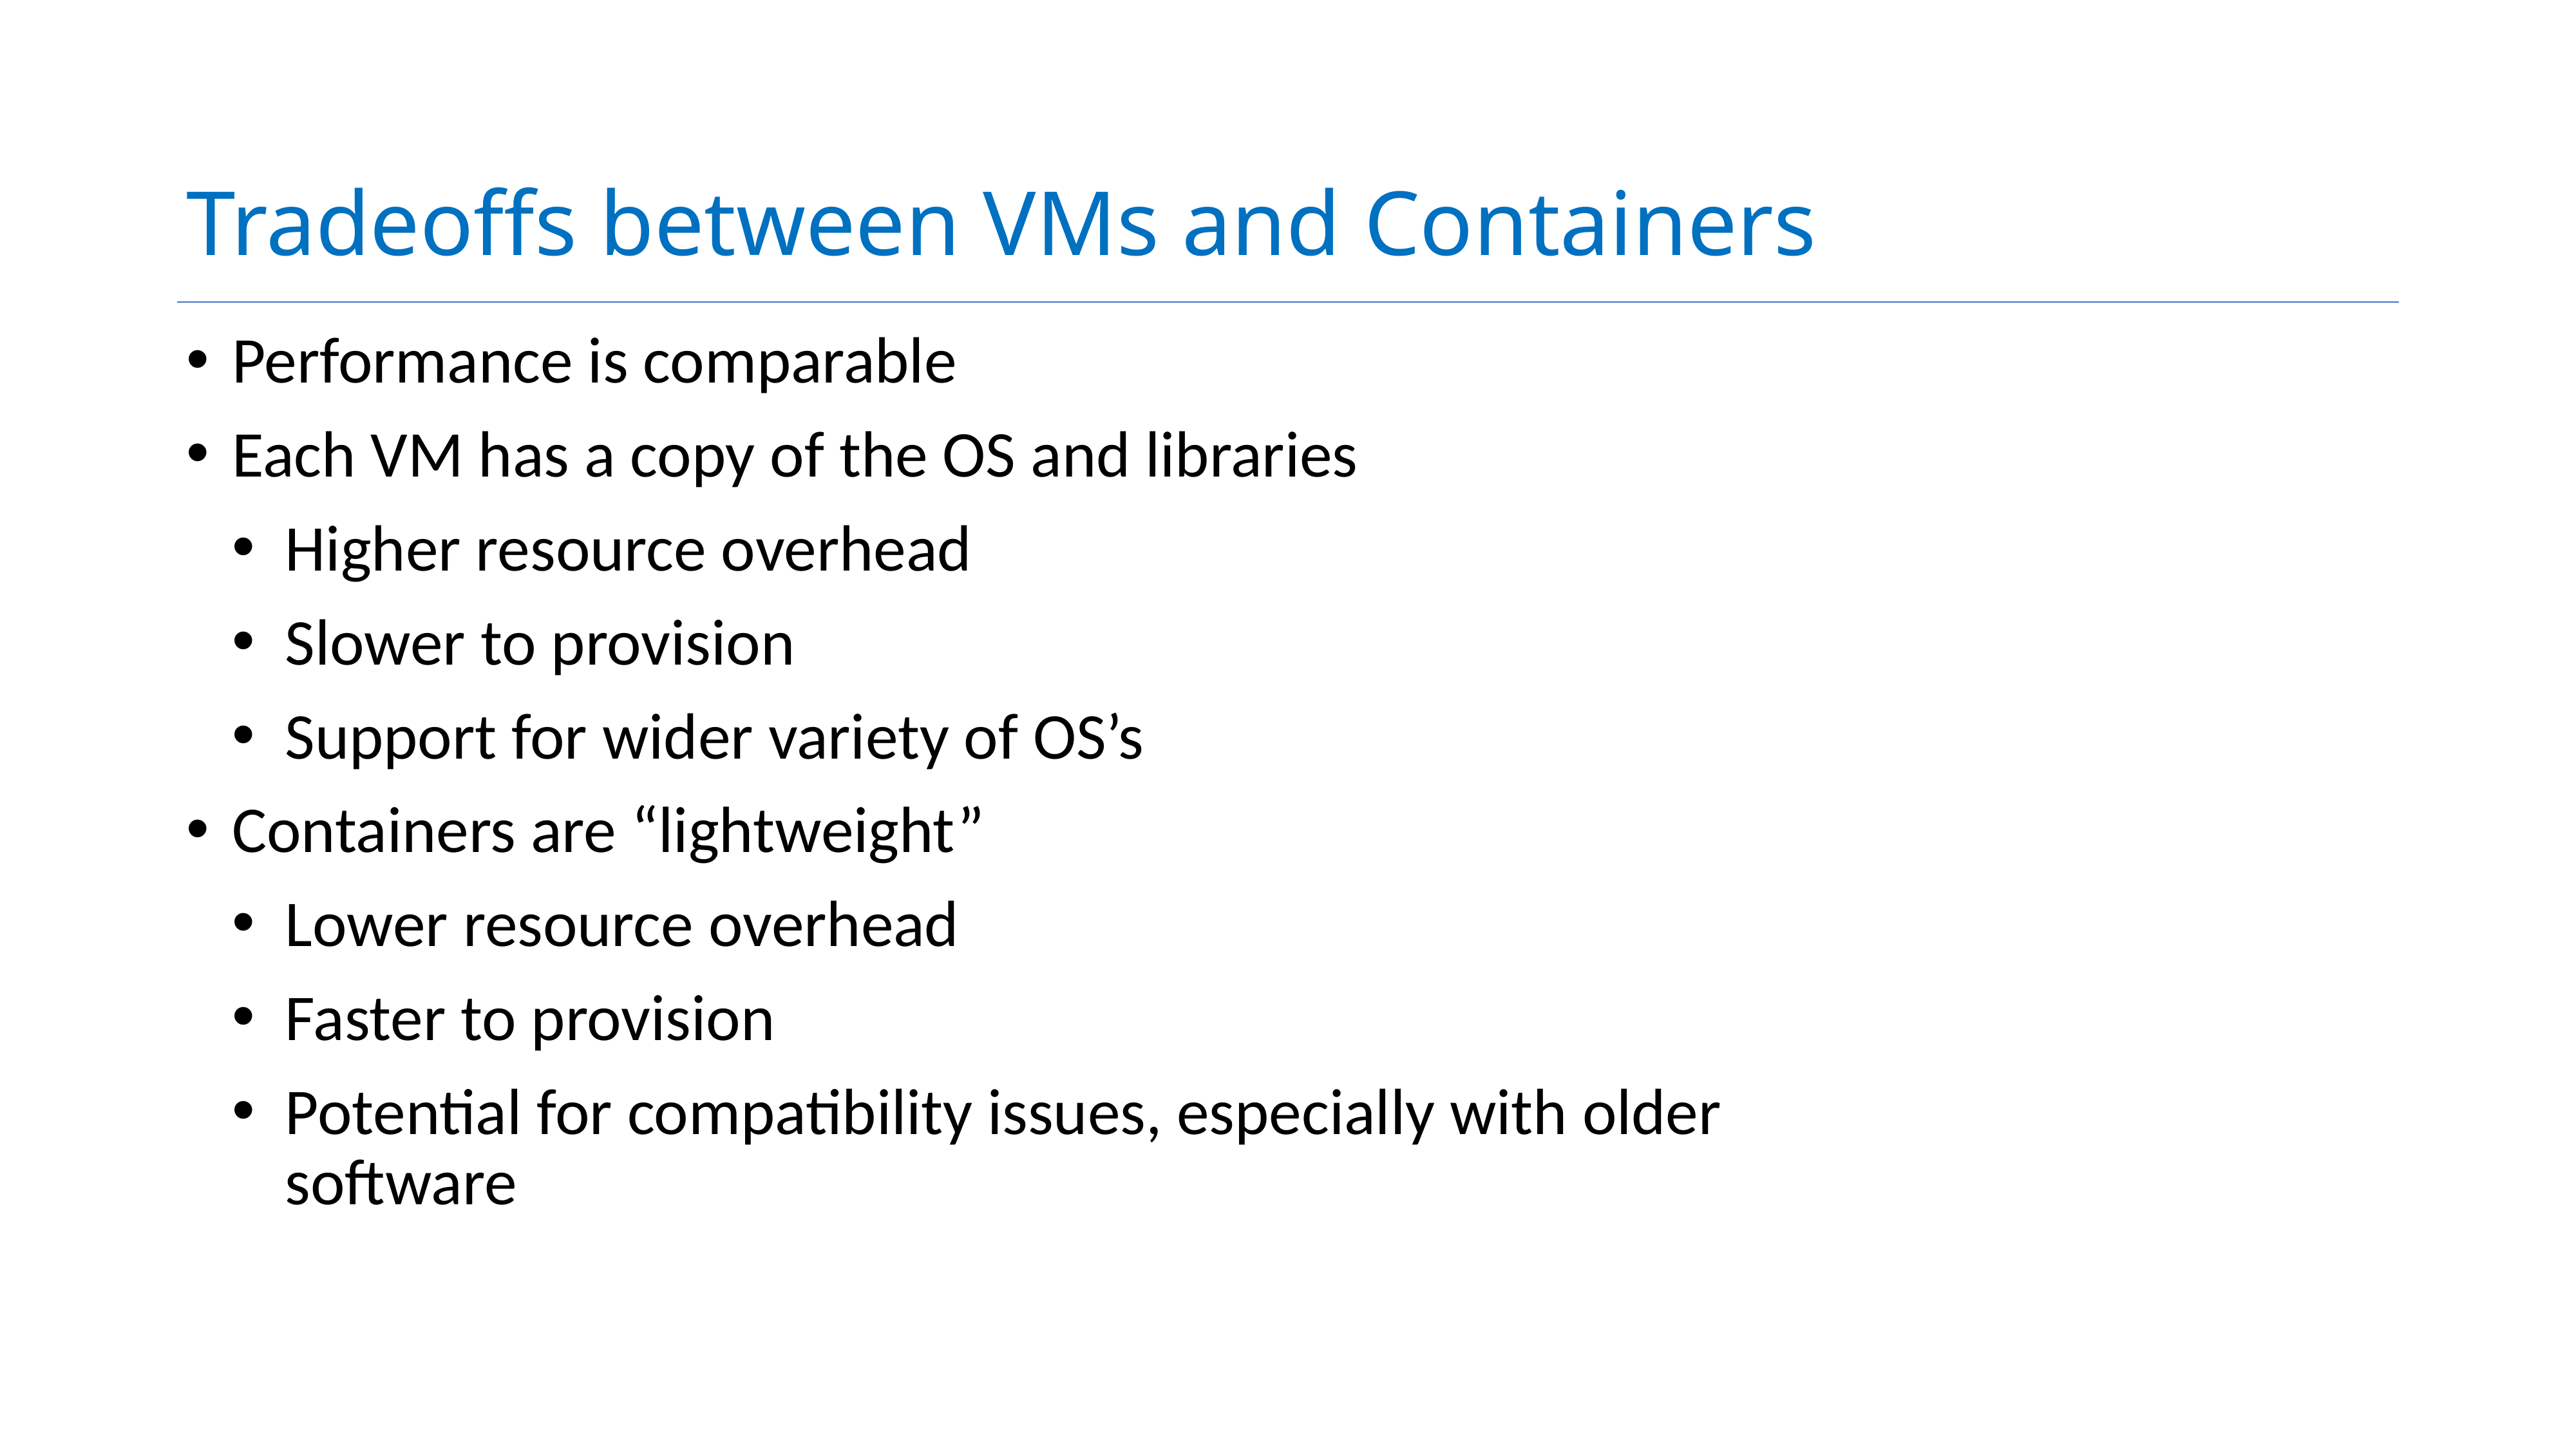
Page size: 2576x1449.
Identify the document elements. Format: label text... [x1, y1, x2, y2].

title Tradeoffs between VMs and Containers [176, 3, 2400, 285]
list Performance is comparable Each VM has a copy of the OS and libraries Higher resource overhead Slower to provision Support for wider variety of OS’s Containers are “lightweight” Lower resource overhead Faster to provision Potential for compatibility issues, especially with older software [176, 316, 1845, 1238]
